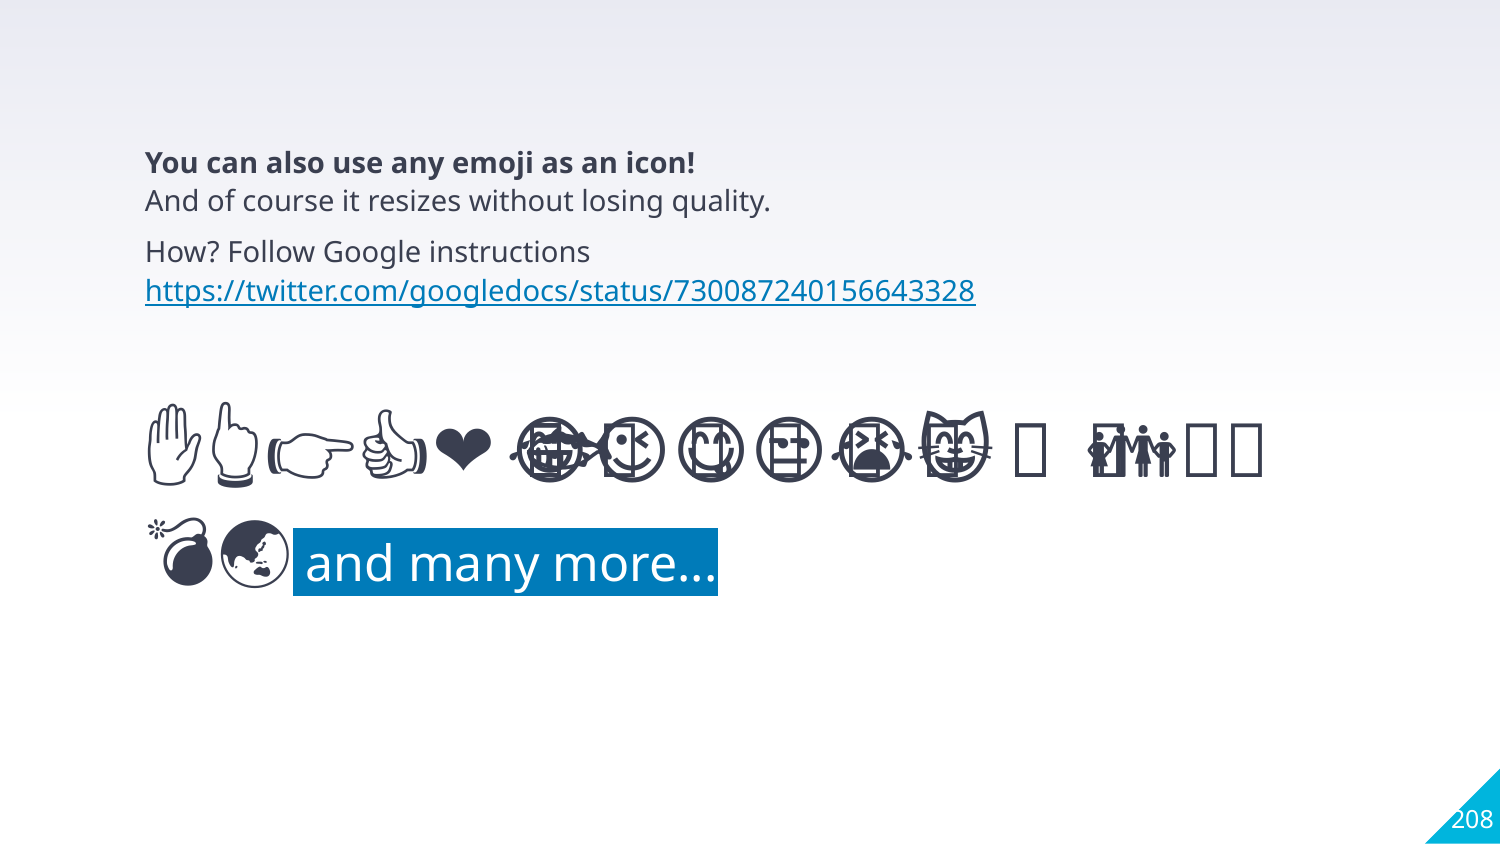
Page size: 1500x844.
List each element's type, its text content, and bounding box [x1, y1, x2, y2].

slide_number 208 [1418, 760, 1494, 838]
text_box ✋👆👉👍👤👦👧👨👩👪💃🏃💑❤😂😉😋😒😭👶😸🐟🍒🍔💣📌📖🔨🎃🎈🎨🏈🏰🌏🔌🔑 and many more... [144, 389, 1347, 812]
list You can also use any emoji as an icon! And of course it resizes without losing quality. How? Follow Google instructions https://twitter.com/googledocs/status/730087240156643328 [145, 140, 1348, 330]
